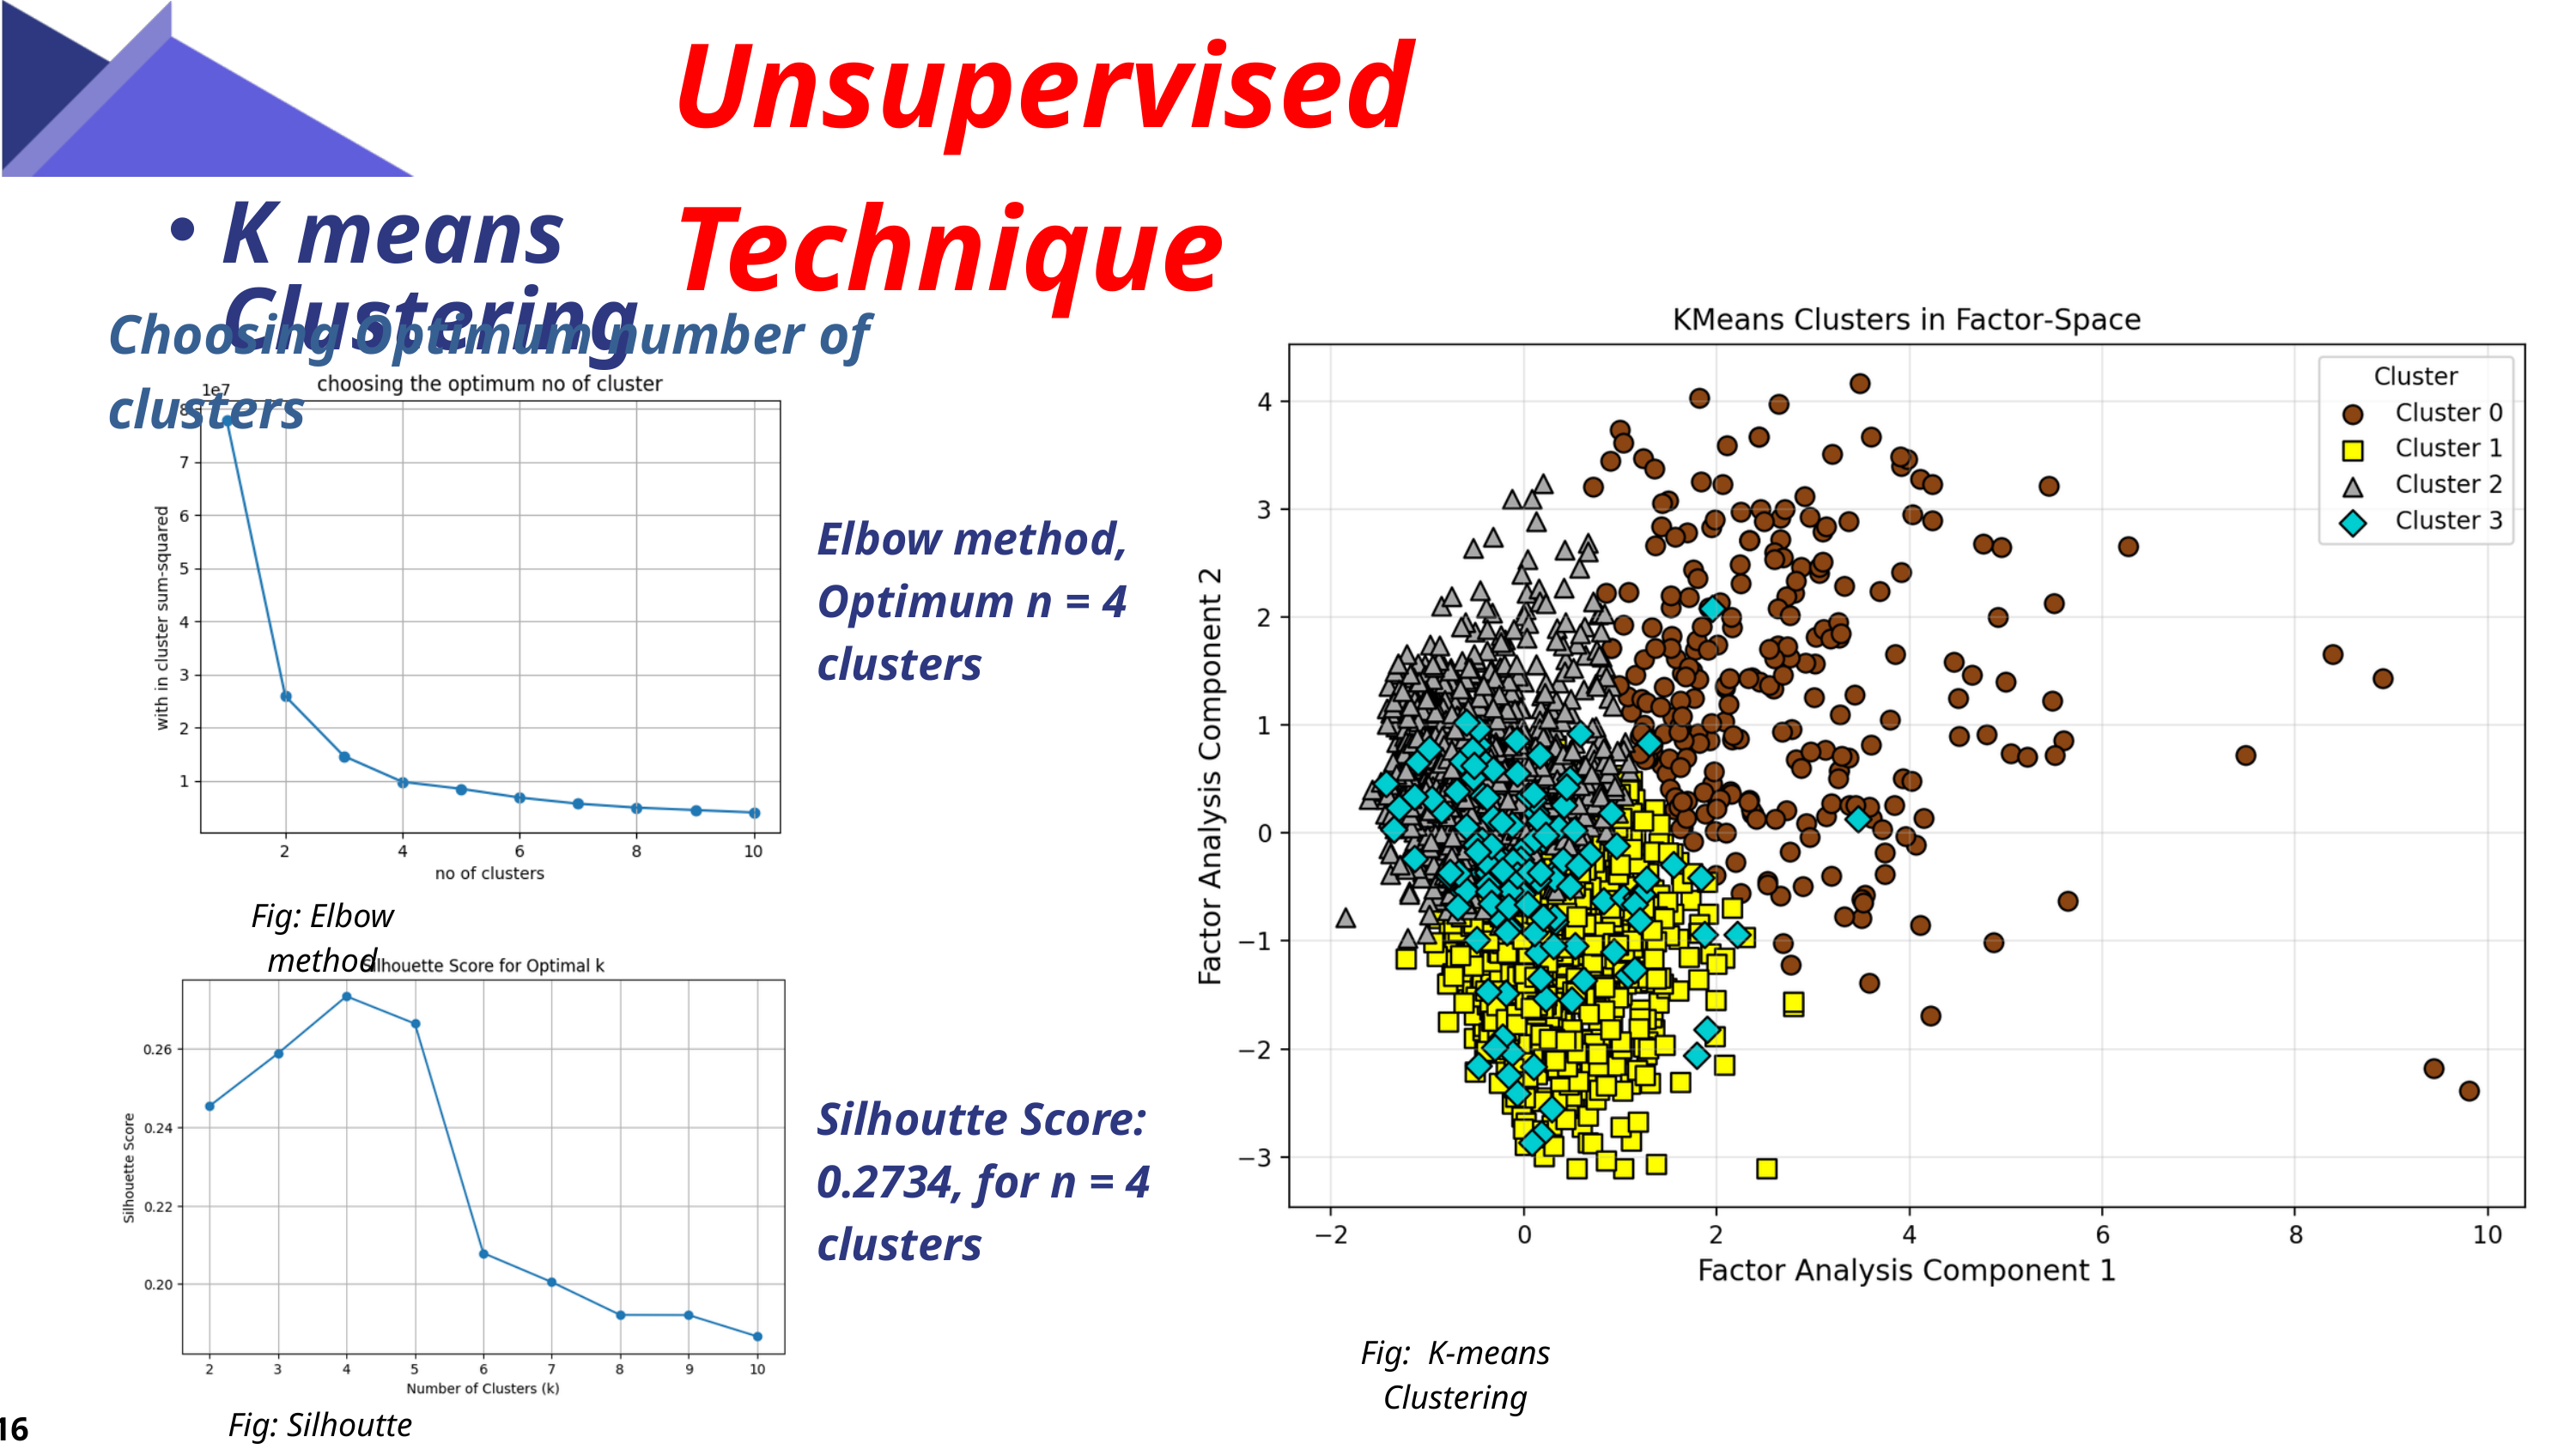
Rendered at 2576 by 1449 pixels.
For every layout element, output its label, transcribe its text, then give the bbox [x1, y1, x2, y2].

text_box K means Clustering [114, 191, 1005, 367]
text_box Unsupervised Technique [671, 0, 1693, 314]
text_box Choosing Optimum number of clusters [106, 289, 998, 440]
text_box [0, 0, 416, 177]
text_box [1182, 290, 2543, 1304]
text_box Fig: Silhoutte method [173, 1397, 468, 1449]
text_box Fig: Elbow method [193, 888, 452, 979]
text_box Fig: K-means Clustering [1288, 1325, 1624, 1416]
text_box 16 [0, 1402, 29, 1447]
text_box Elbow method, Optimum n = 4 clusters [817, 500, 1182, 689]
text_box Silhoutte Score: 0.2734, for n = 4 clusters [817, 1082, 1182, 1270]
text_box [114, 949, 794, 1405]
text_box [144, 440, 792, 894]
